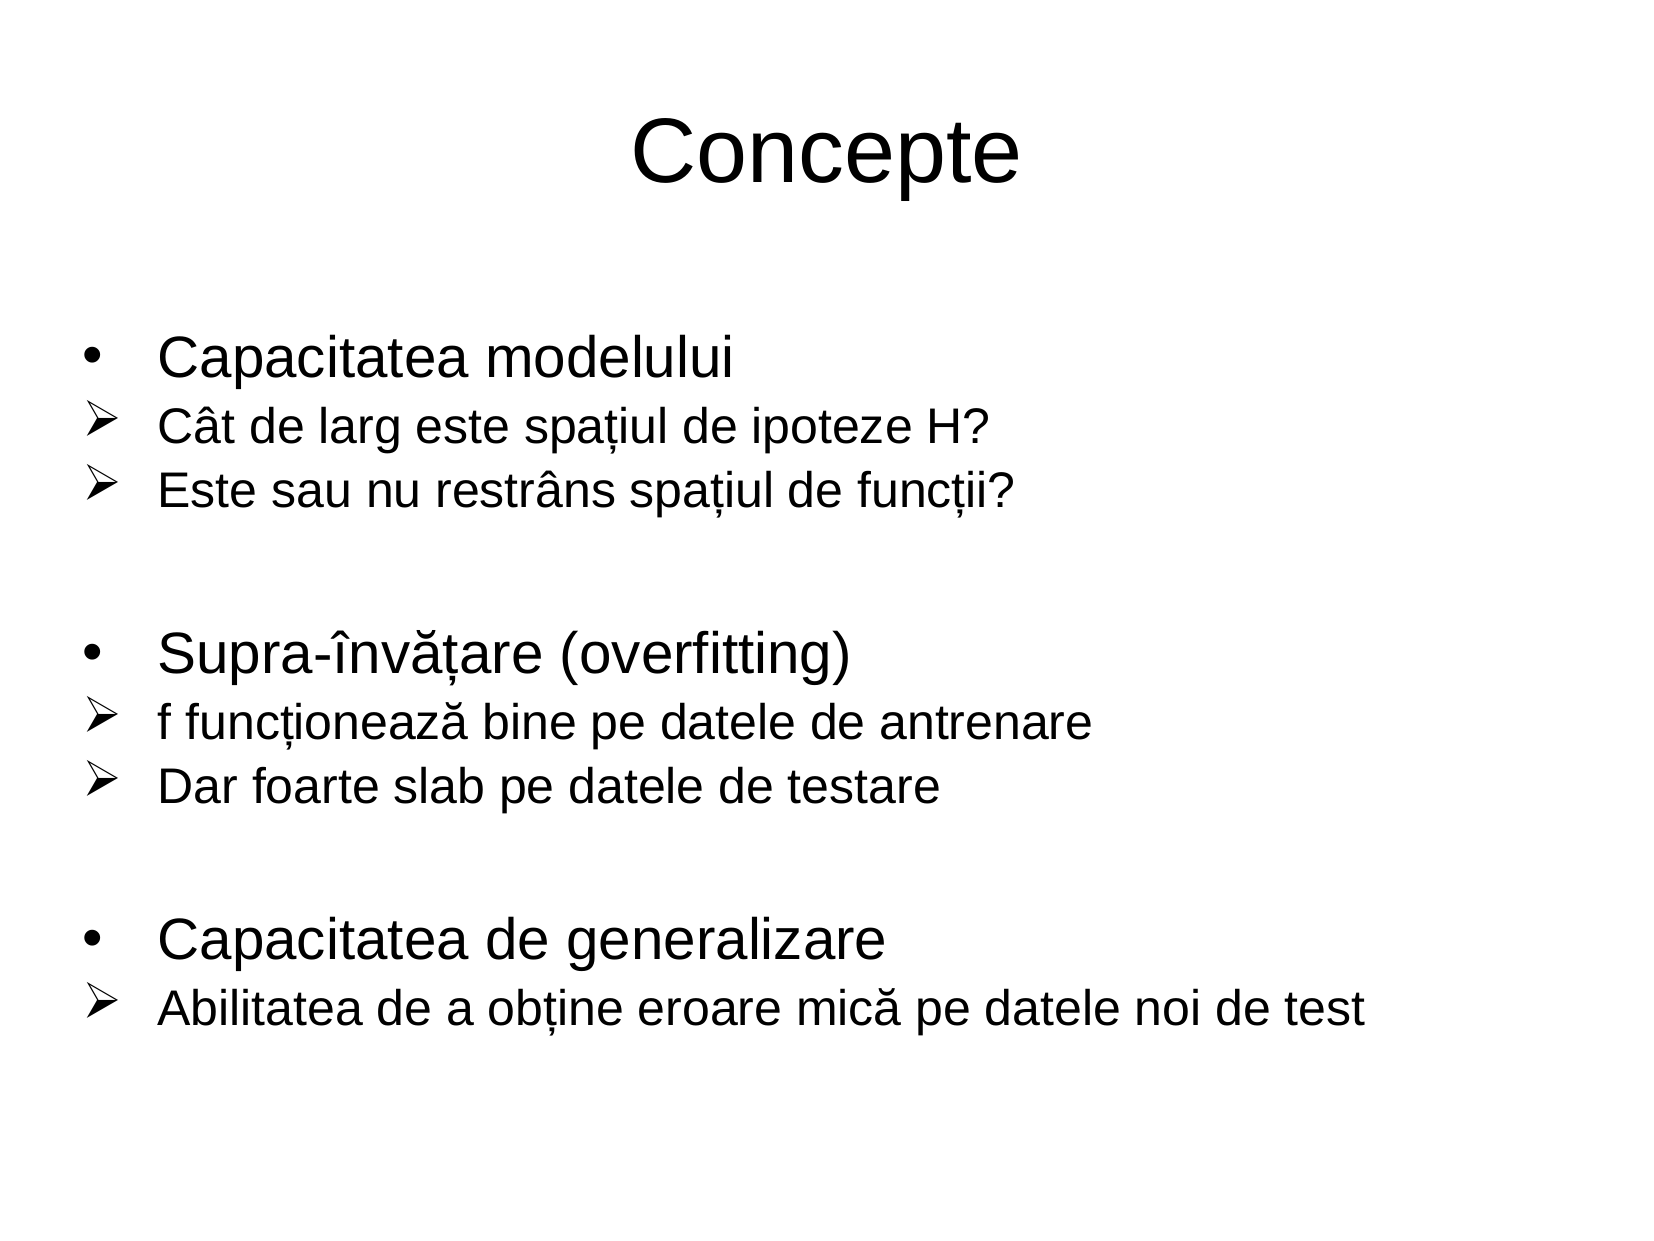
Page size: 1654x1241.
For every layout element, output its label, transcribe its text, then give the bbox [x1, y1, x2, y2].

subtitle Capacitatea modelului Cât de larg este spațiul de ipoteze H? Este sau nu restrâns spațiul de funcții? Supra-învățare (overfitting) f funcționează bine pe datele de antrenare Dar foarte slab pe datele de testare Capacitatea de generalizare Abilitatea de a obține eroare mică pe datele noi de test [82, 290, 1571, 1073]
title Concepte [82, 49, 1571, 257]
